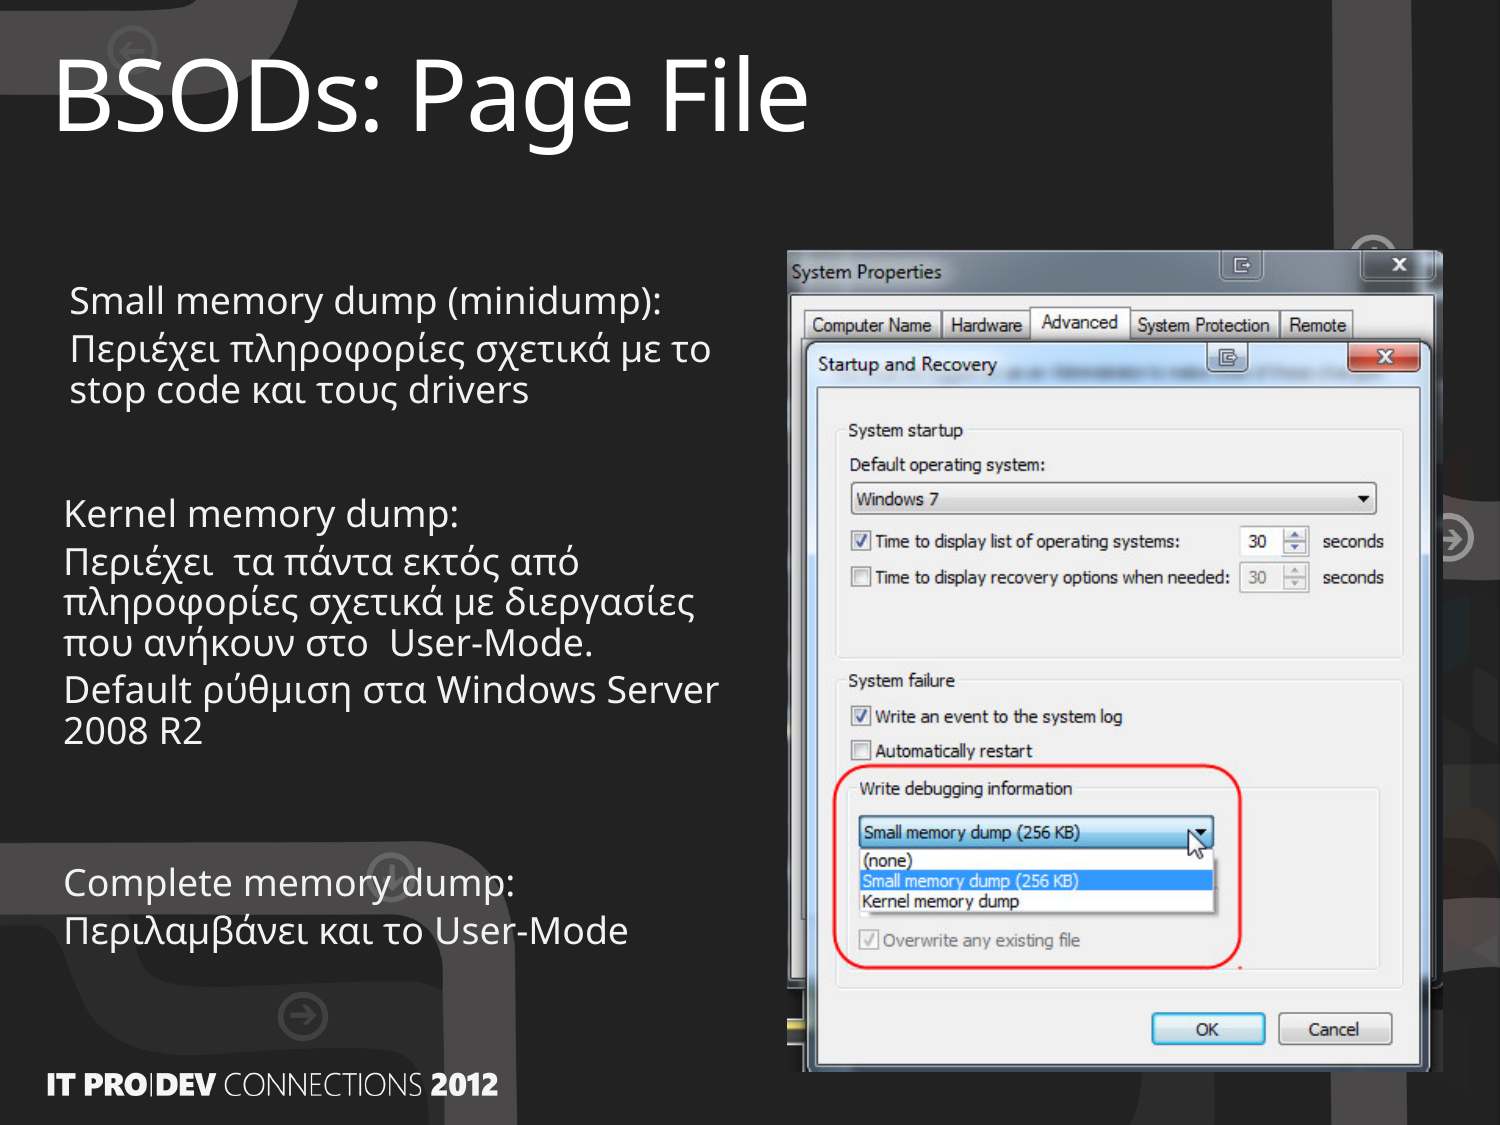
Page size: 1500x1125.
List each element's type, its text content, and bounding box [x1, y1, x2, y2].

text_box Small memory dump (minidump): Περιέχει πληροφορίες σχετικά με το stop code και τους drivers [54, 274, 743, 419]
picture [0, 0, 1500, 1125]
text_box Complete memory dump: Περιλαμβάνει και το User-Mode [48, 857, 736, 961]
text_box Kernel memory dump: Περιέχει τα πάντα εκτός από πληροφορίες σχετικά με διεργασίες που ανήκουν στο User-Mode. Default ρύθμιση στα Windows Server 2008 R2 [48, 487, 736, 760]
title BSODs: Page File [35, 23, 1462, 175]
